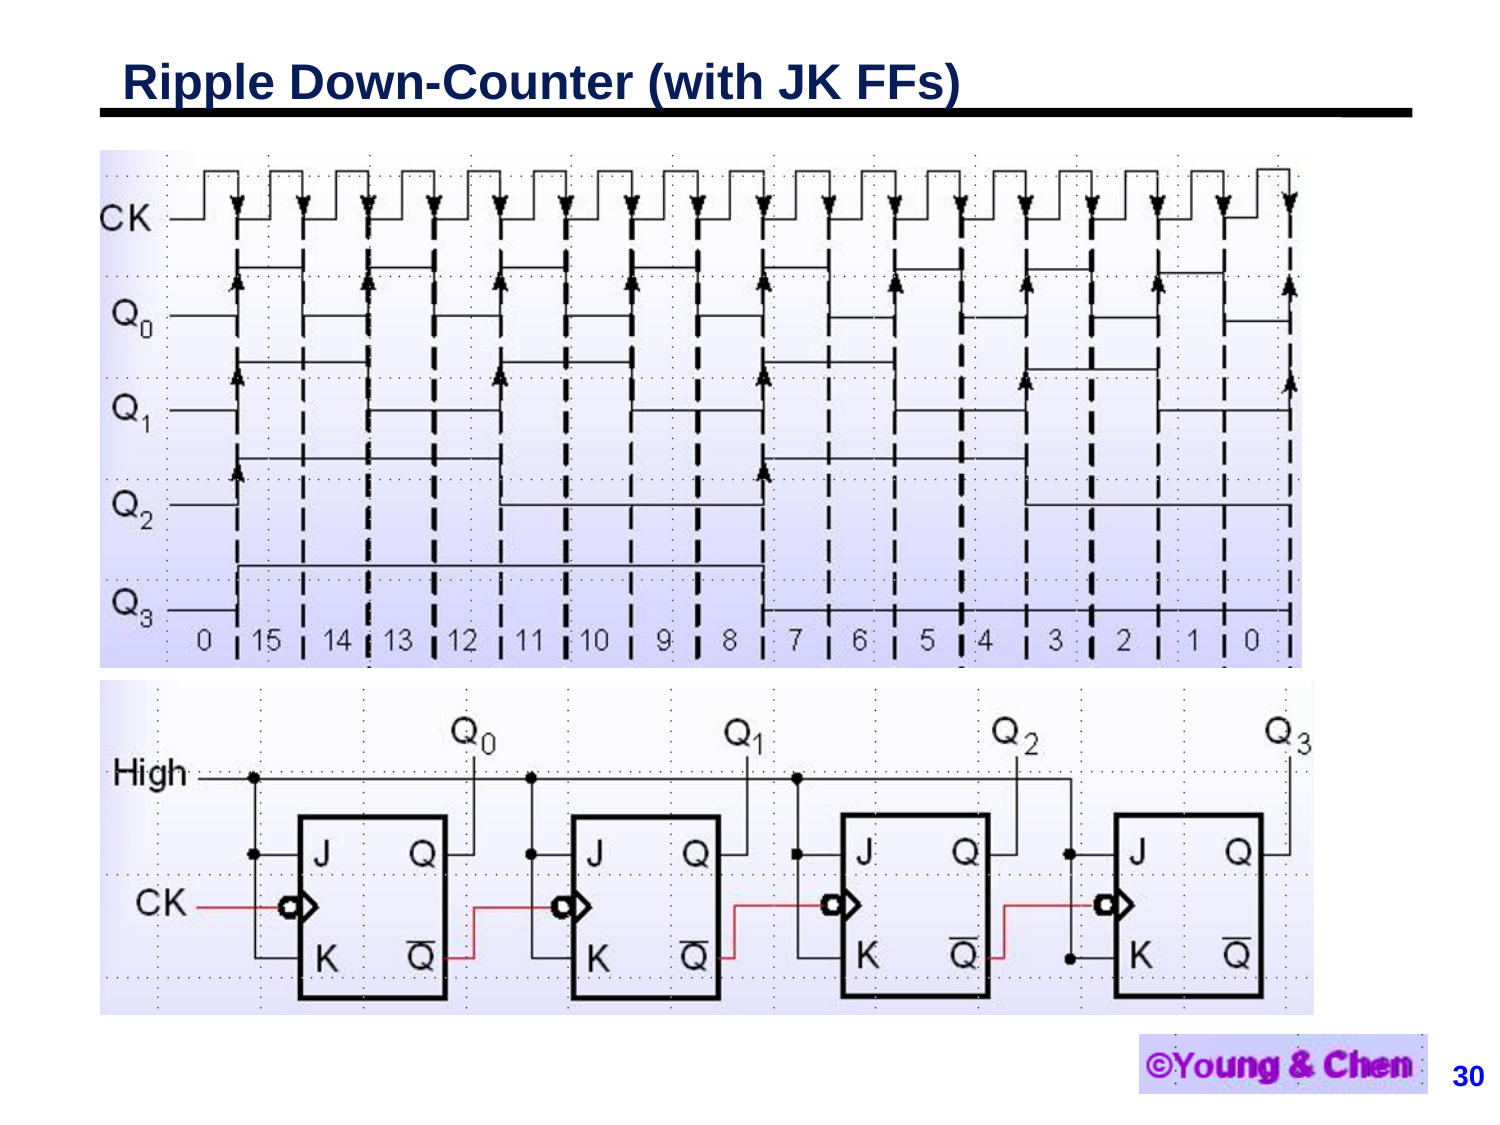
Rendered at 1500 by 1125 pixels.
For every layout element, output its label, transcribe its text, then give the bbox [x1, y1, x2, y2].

picture [100, 680, 1314, 1015]
picture [1139, 1034, 1428, 1095]
picture [100, 150, 1302, 668]
title Ripple Down-Counter (with JK FFs) [112, 53, 980, 115]
